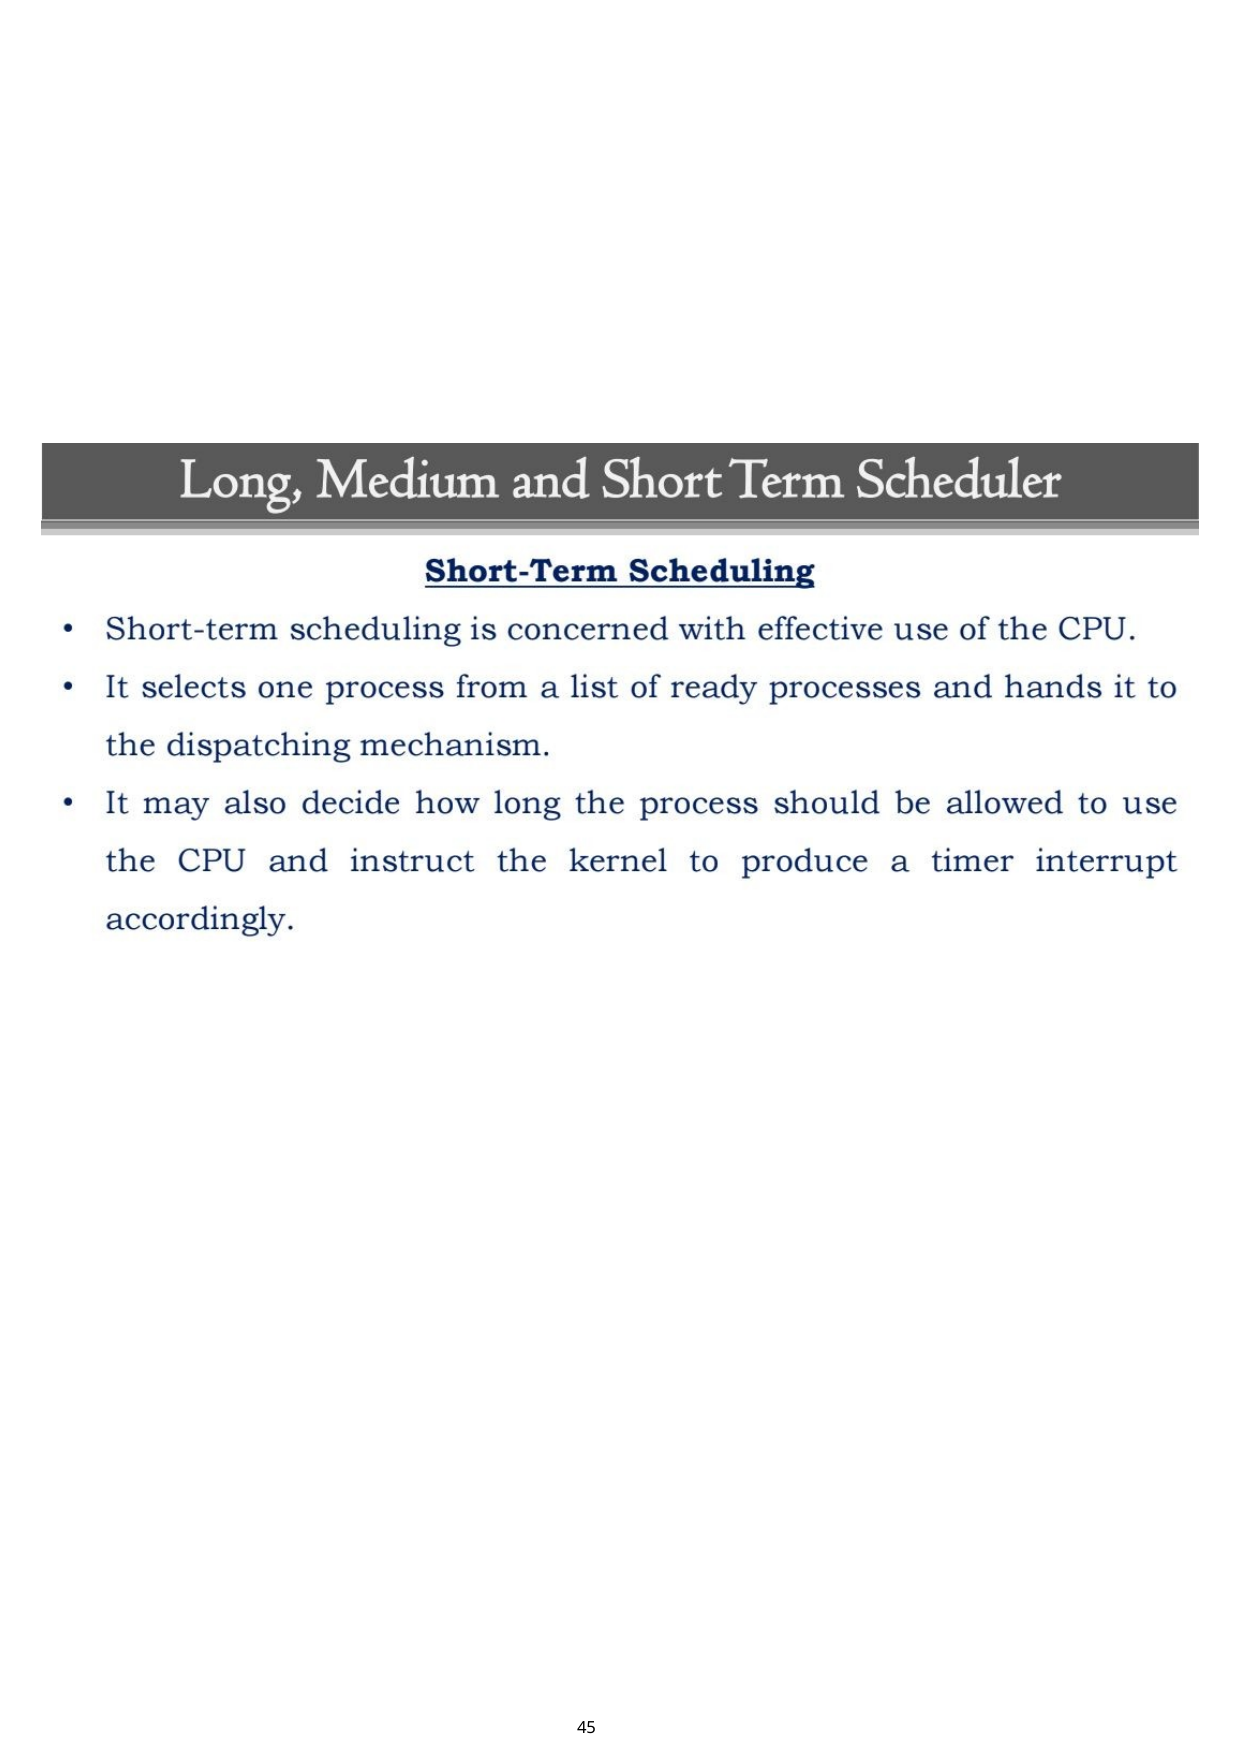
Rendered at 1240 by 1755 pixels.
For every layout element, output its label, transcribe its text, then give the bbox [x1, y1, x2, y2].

picture [41, 442, 1199, 942]
slide_number 45 [570, 1713, 605, 1755]
